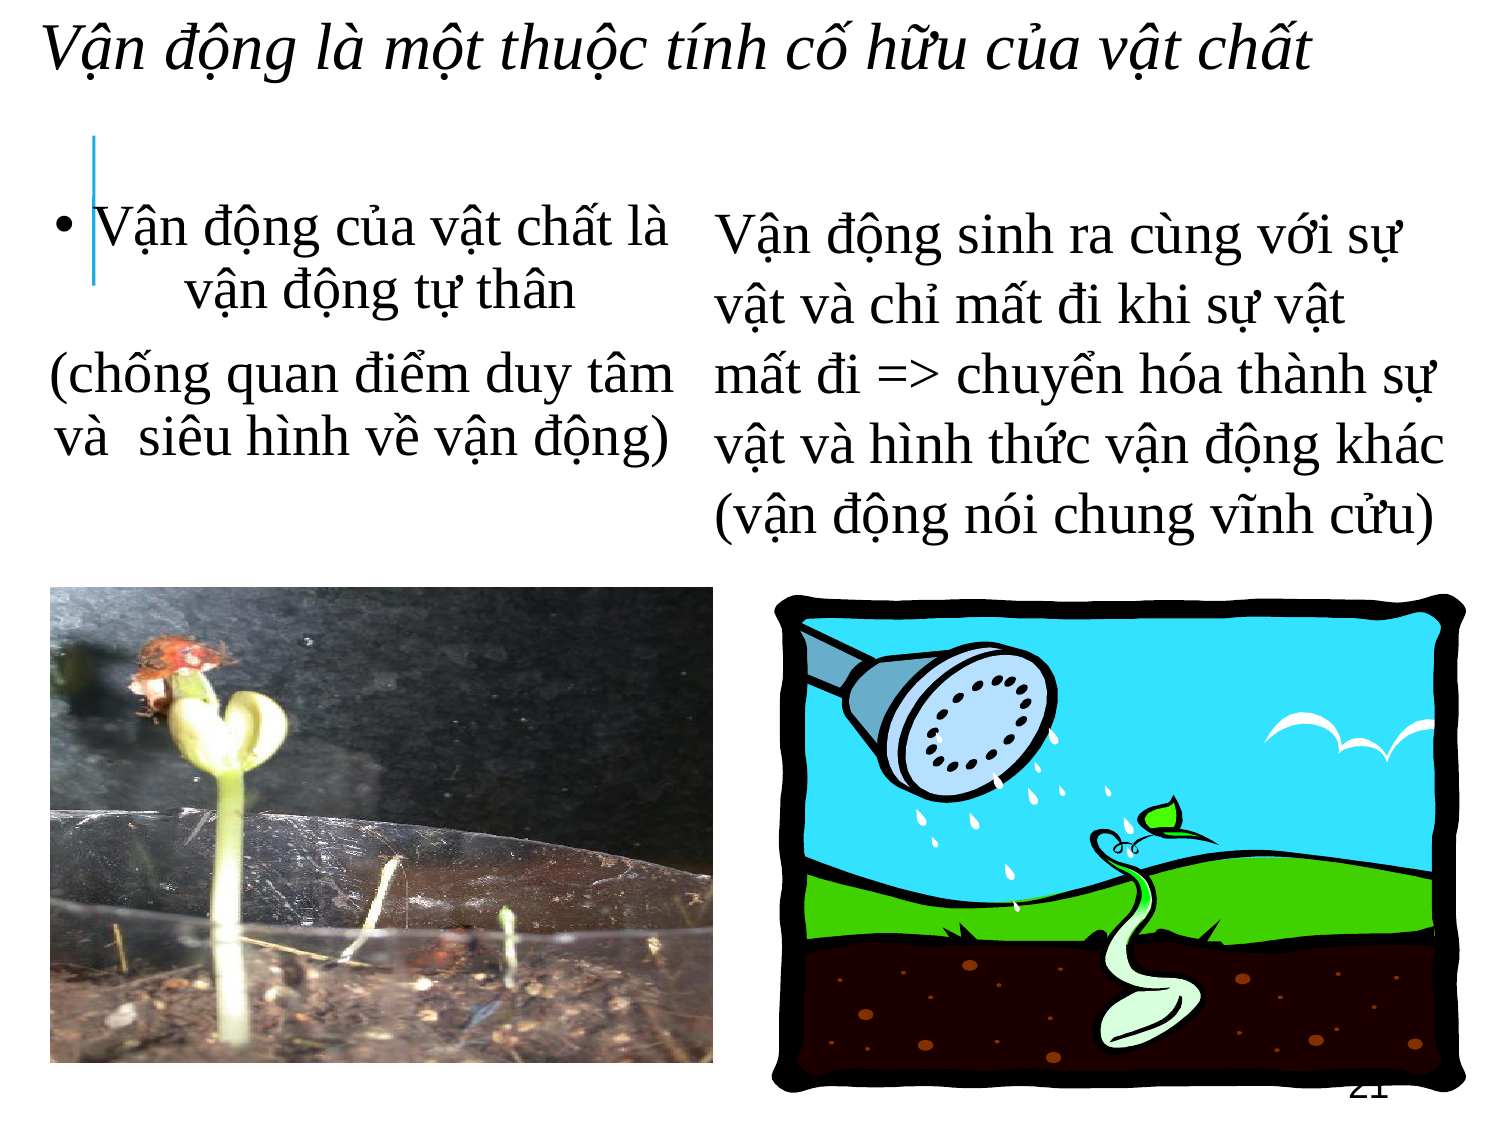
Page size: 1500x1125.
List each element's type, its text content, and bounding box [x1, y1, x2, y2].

title Vận động là một thuộc tính cố hữu của vật chất [24, 12, 1475, 163]
list Vận động của vật chất là vận động tự thân (chống quan điểm duy tâm và siêu hình về vận động) [24, 187, 699, 575]
picture [49, 587, 713, 1063]
text_box Vận động sinh ra cùng với sự vật và chỉ mất đi khi sự vật mất đi => chuyển hóa thành sự vật và hình thức vận động khác (vận động nói chung vĩnh cửu) [699, 187, 1463, 652]
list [762, 587, 1476, 1101]
